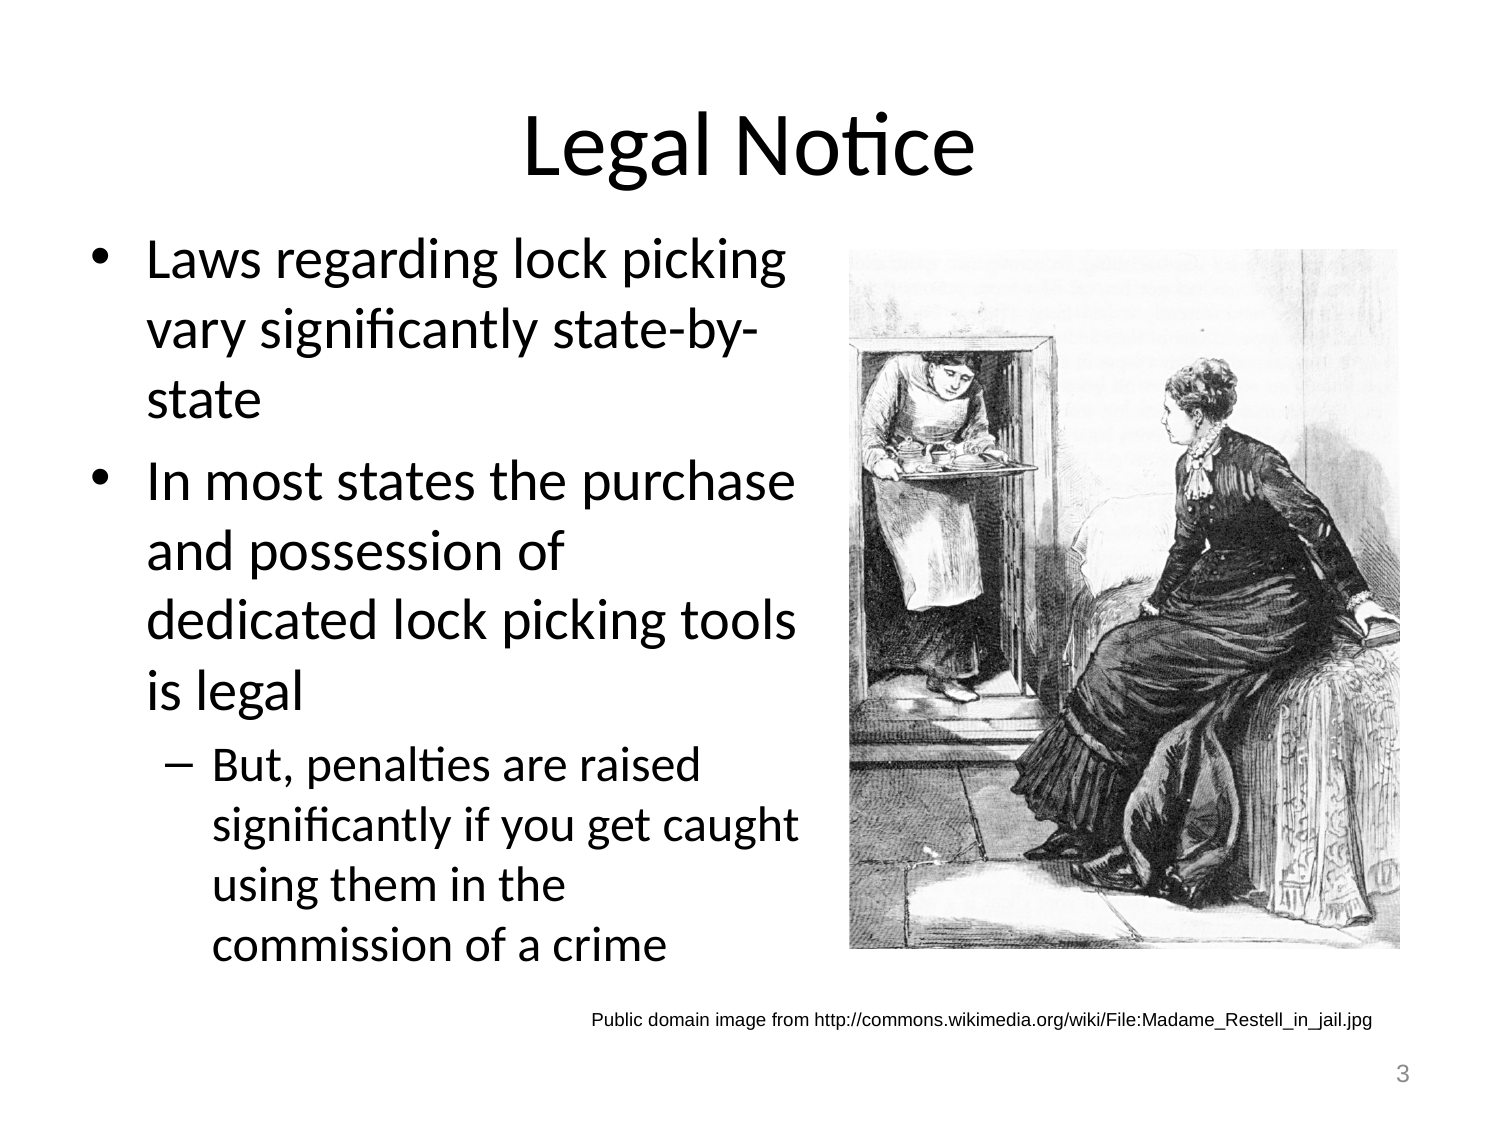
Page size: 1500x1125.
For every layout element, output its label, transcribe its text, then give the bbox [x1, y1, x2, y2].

title Legal Notice [75, 45, 1425, 233]
list Laws regarding lock picking vary significantly state-by-state In most states the purchase and possession of dedicated lock picking tools is legal But, penalties are raised significantly if you get caught using them in the commission of a crime [75, 212, 825, 1005]
picture [849, 249, 1401, 949]
text_box Public domain image from http://commons.wikimedia.org/wiki/File:Madame_Restell_in_jail.jpg [576, 999, 1388, 1038]
slide_number 3 [1074, 1042, 1425, 1103]
